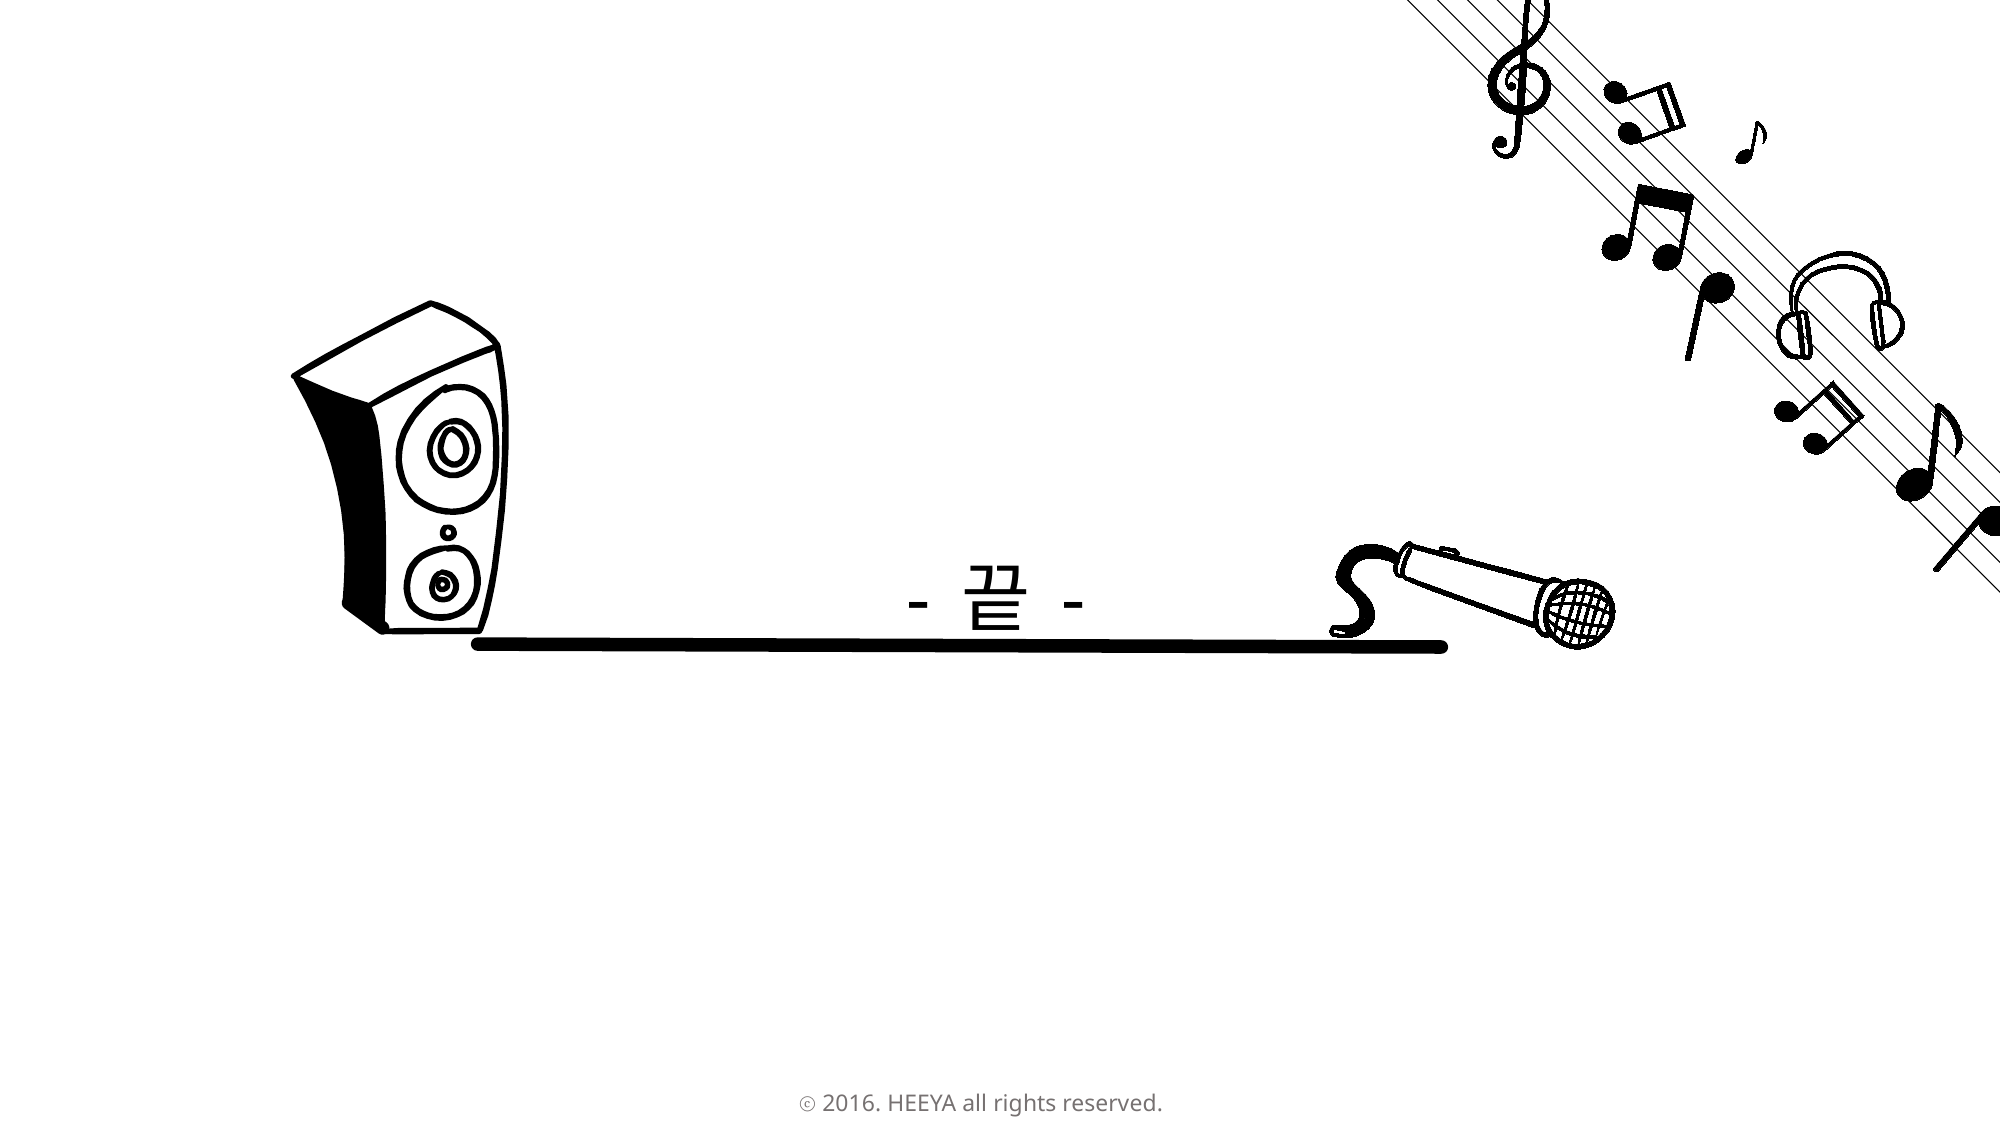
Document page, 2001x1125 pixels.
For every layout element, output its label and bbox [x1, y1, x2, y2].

text_box [291, 301, 1616, 650]
text_box [1394, 0, 2000, 596]
